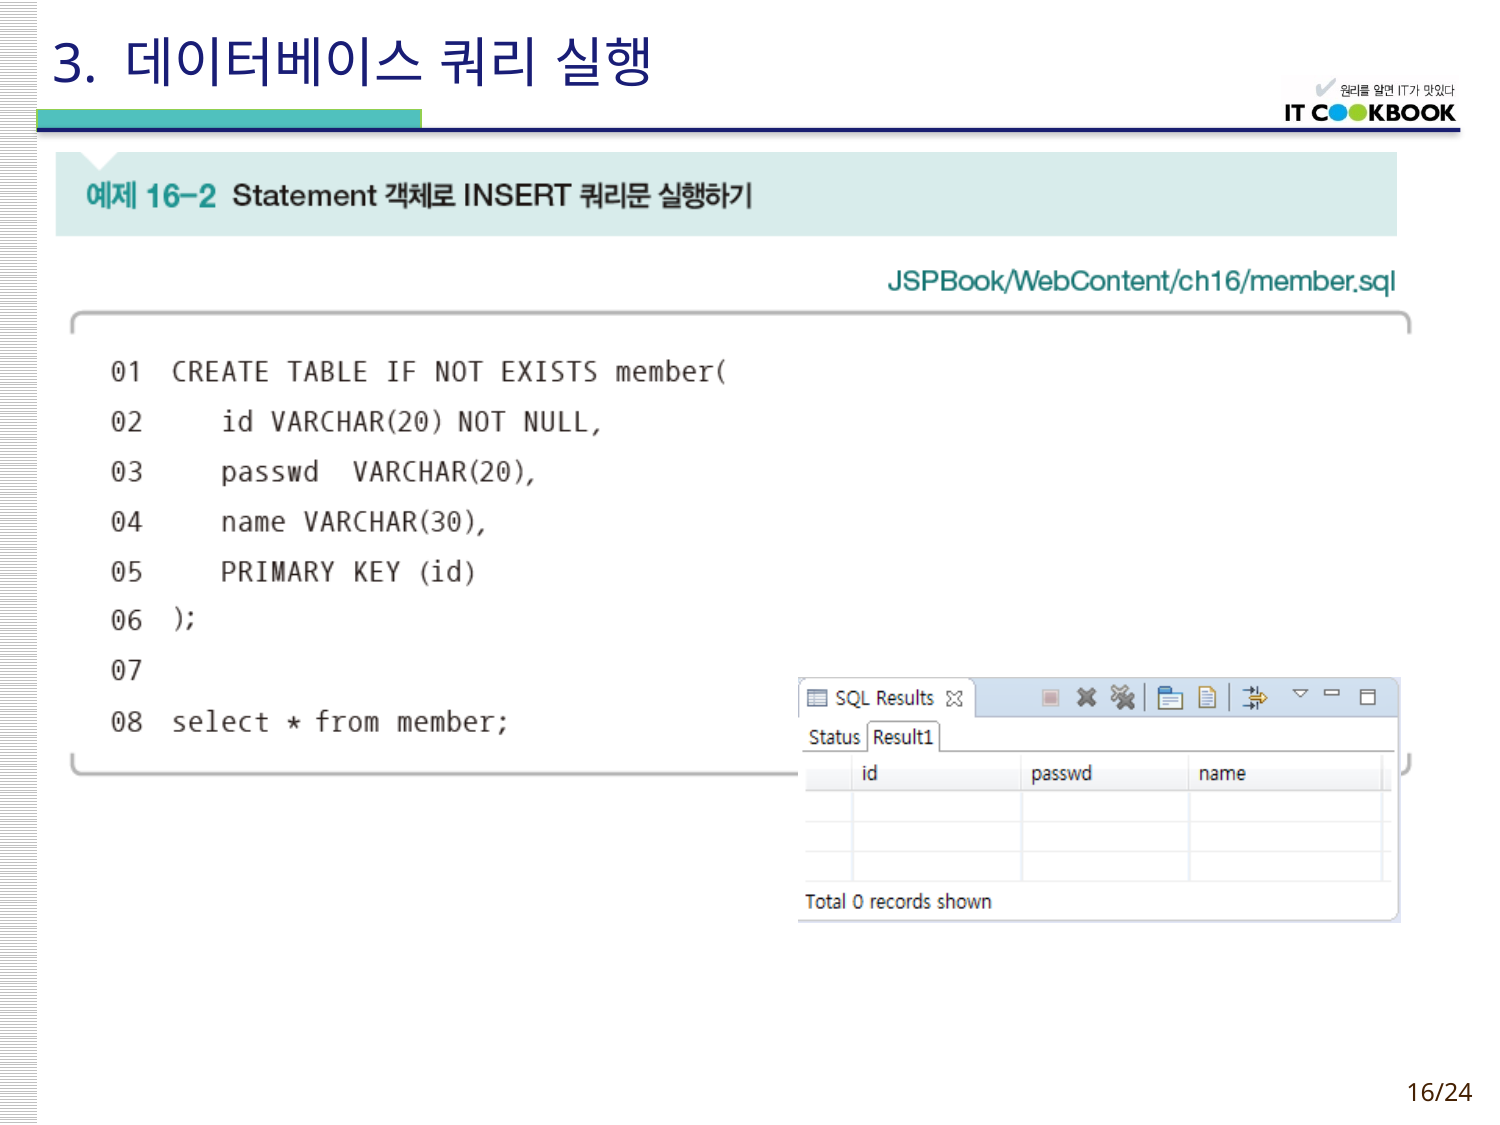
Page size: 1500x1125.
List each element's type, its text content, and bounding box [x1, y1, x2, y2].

picture [1281, 75, 1459, 123]
title 3. 데이터베이스 쿼리 실행 [37, 13, 1278, 109]
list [798, 677, 1401, 923]
picture [52, 152, 1397, 238]
picture [56, 255, 1420, 783]
